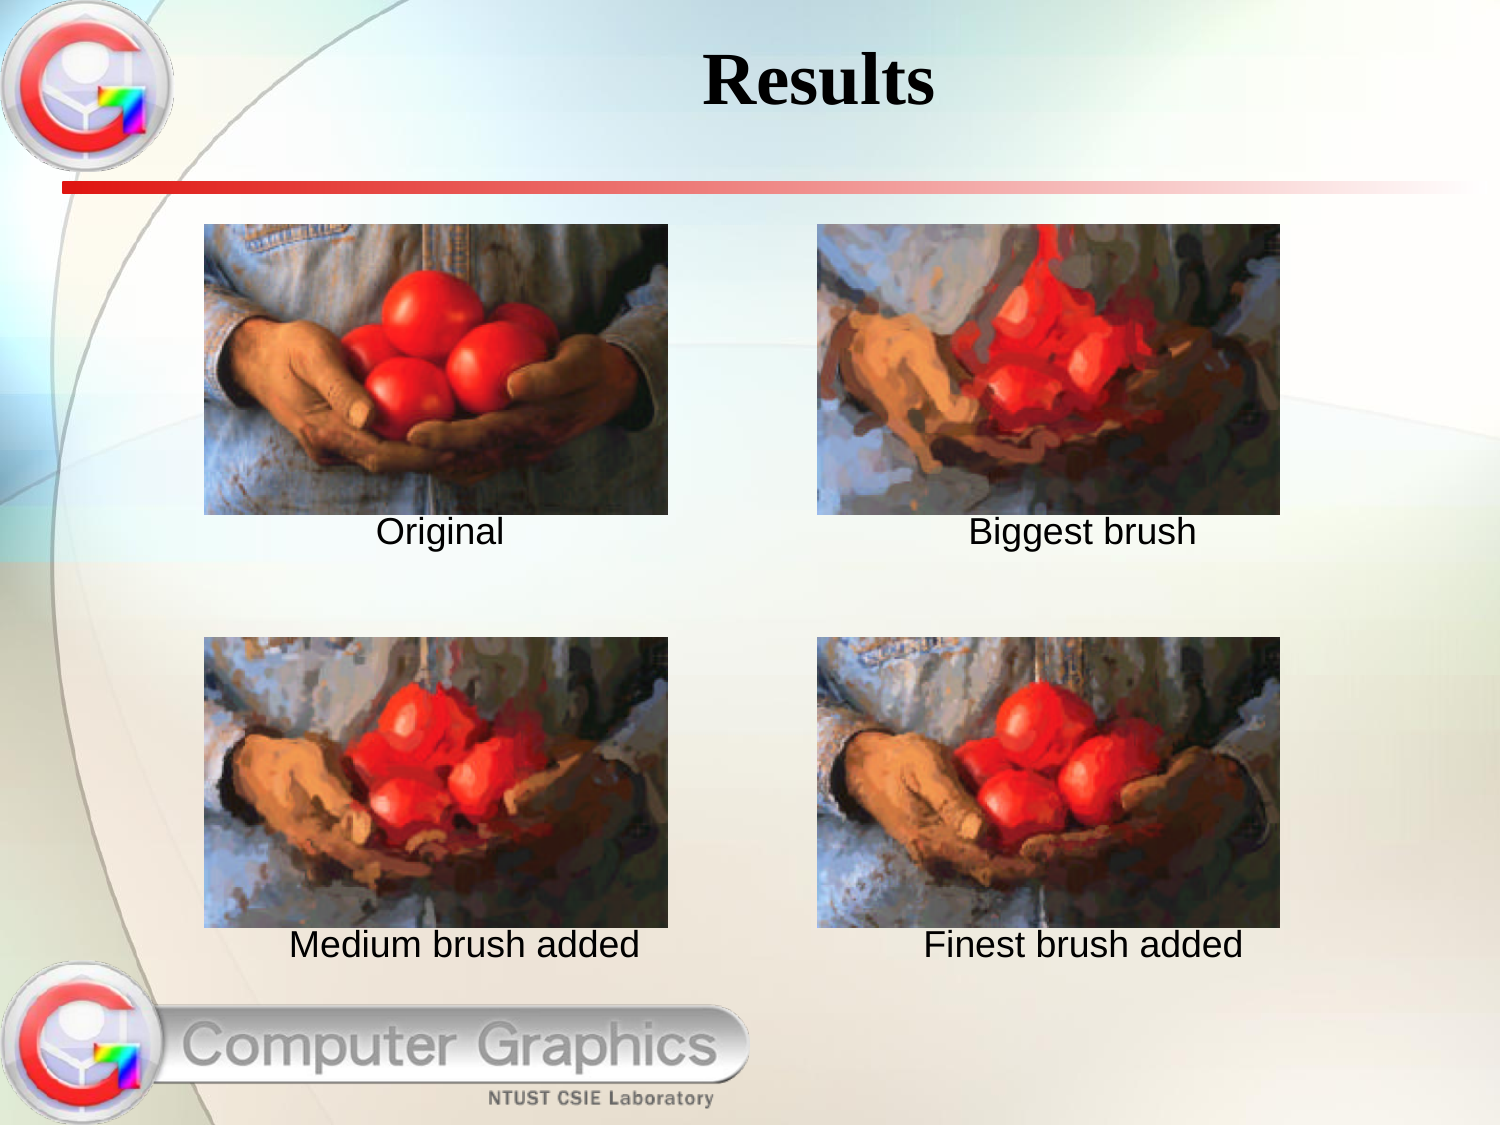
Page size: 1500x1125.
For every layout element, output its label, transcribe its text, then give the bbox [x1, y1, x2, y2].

text_box Original [361, 523, 520, 560]
text_box Medium brush added [274, 936, 656, 973]
text_box Finest brush added [908, 936, 1259, 973]
picture [0, 0, 1500, 1125]
title Results [174, 12, 1463, 138]
text_box Biggest brush [953, 523, 1213, 560]
